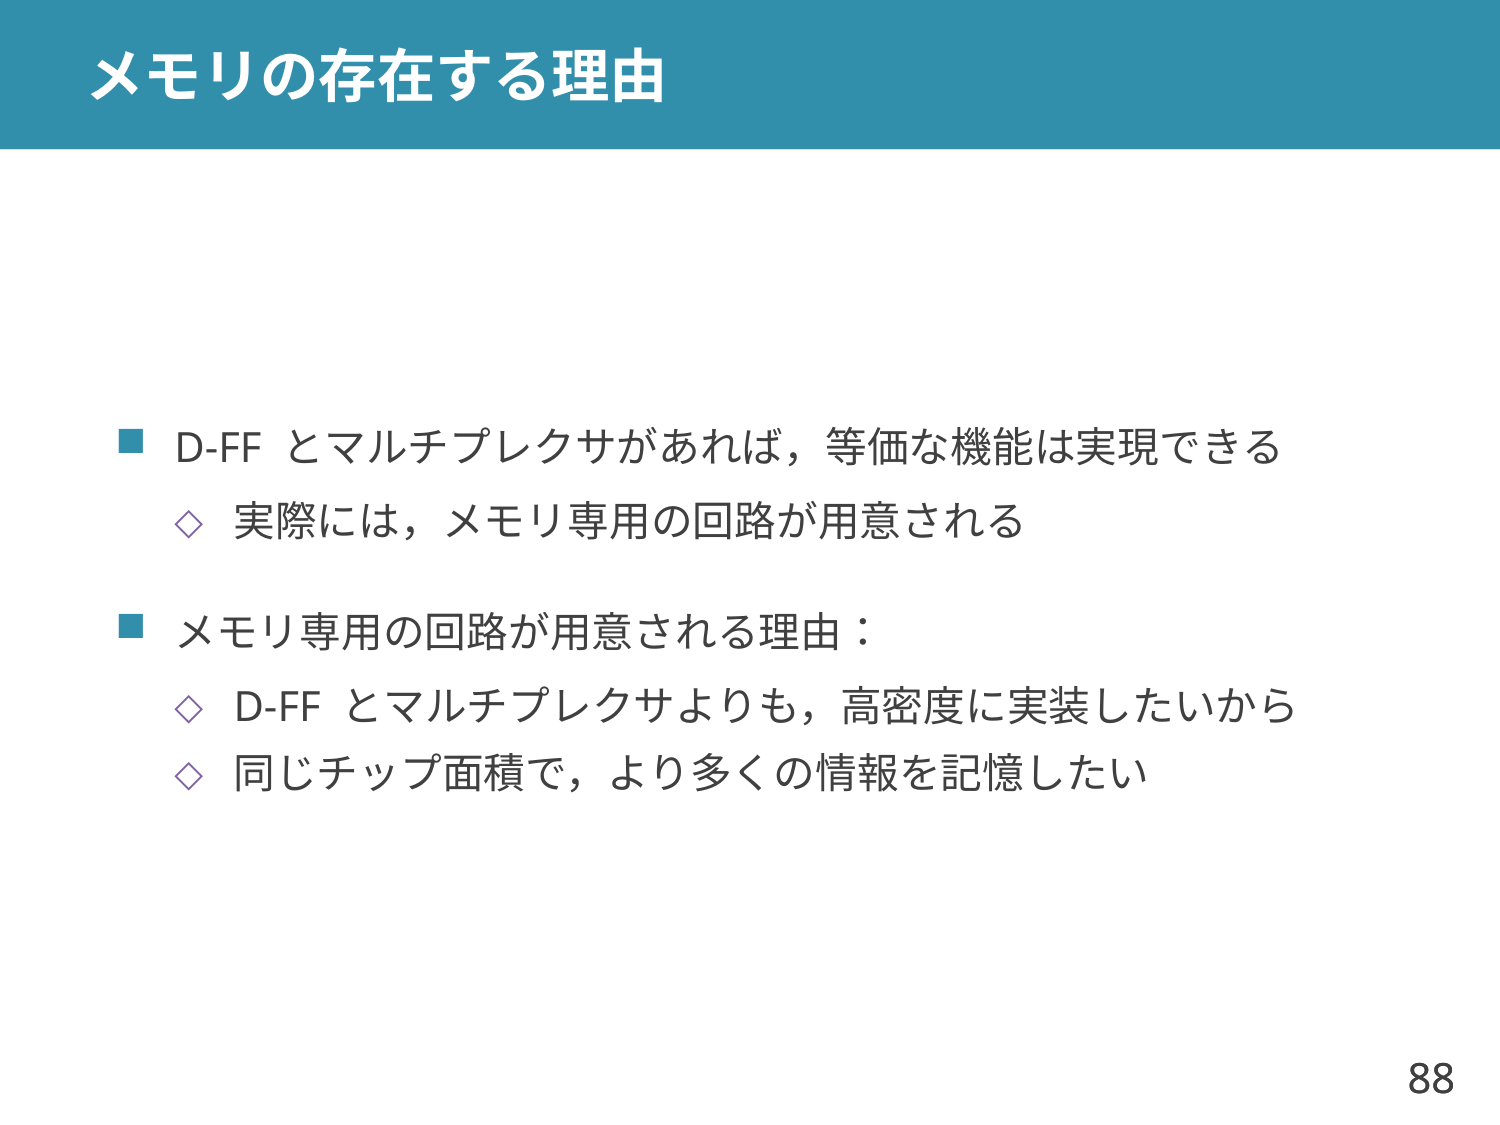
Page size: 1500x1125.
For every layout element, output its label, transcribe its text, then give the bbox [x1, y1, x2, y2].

list D-FF とマルチプレクサがあれば，等価な機能は実現できる 実際には，メモリ専用の回路が用意される メモリ専用の回路が用意される理由： D-FF とマルチプレクサよりも，高密度に実装したいから 同じチップ面積で，より多くの情報を記憶したい [100, 178, 1459, 1036]
title メモリの存在する理由 [70, 0, 1500, 150]
